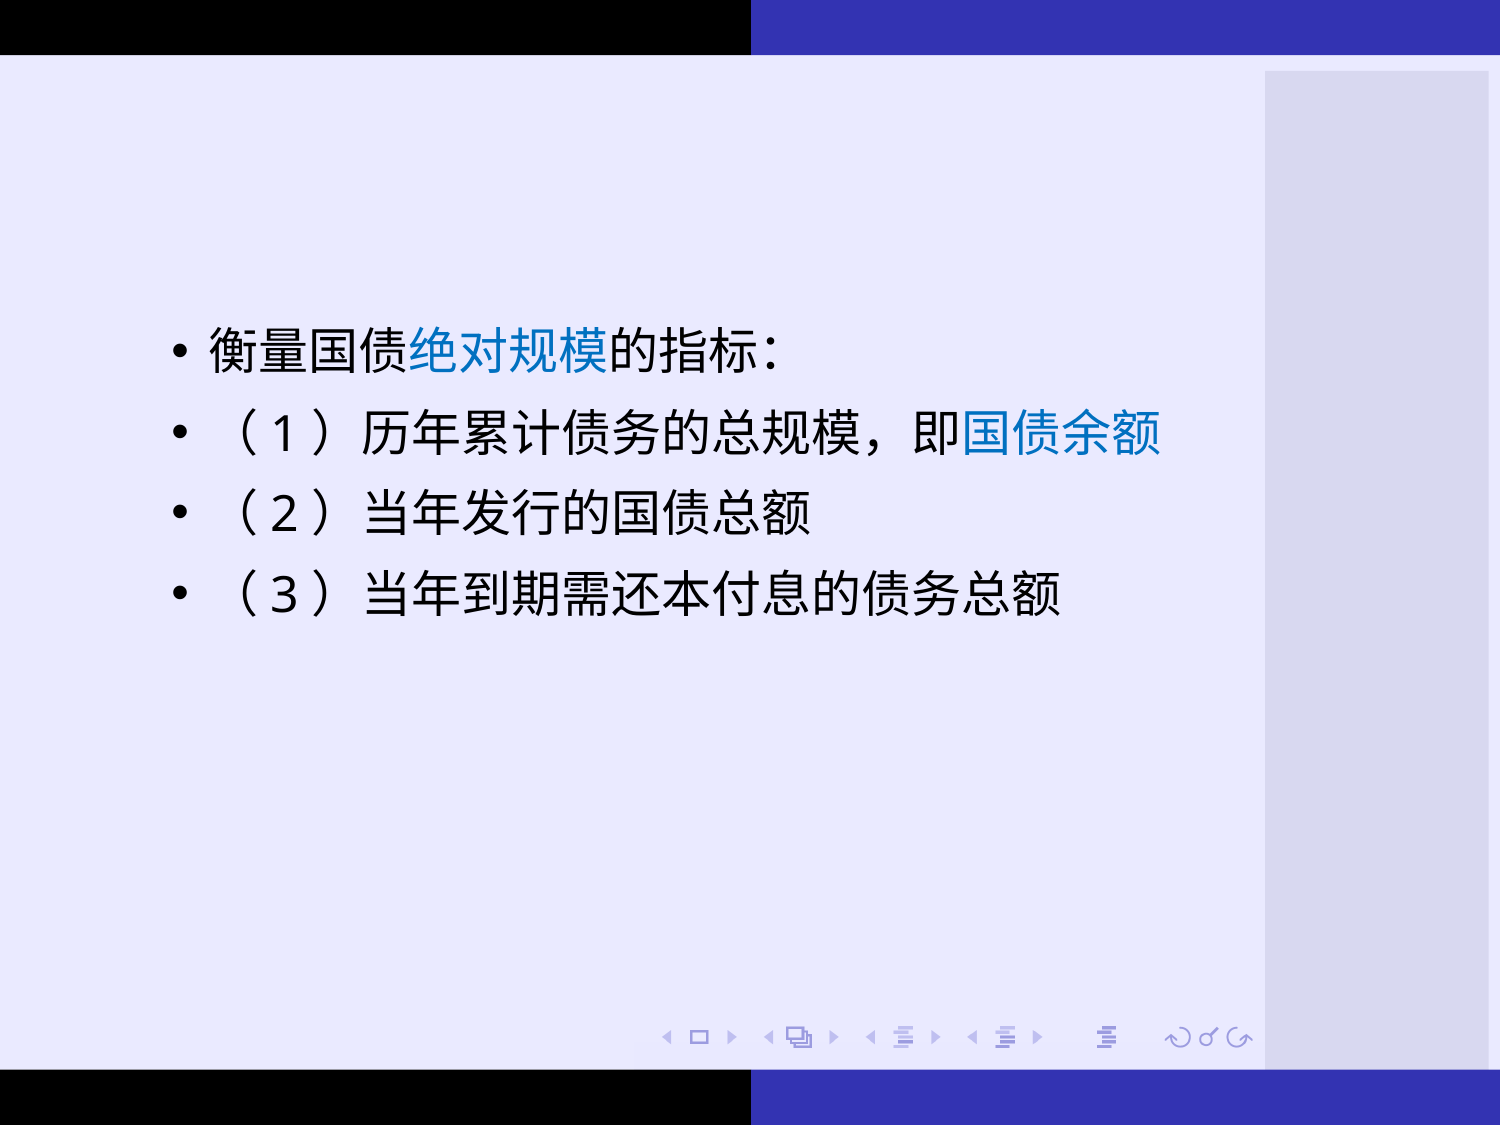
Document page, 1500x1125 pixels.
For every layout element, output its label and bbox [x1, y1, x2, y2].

text_box [0, 0, 1500, 1125]
